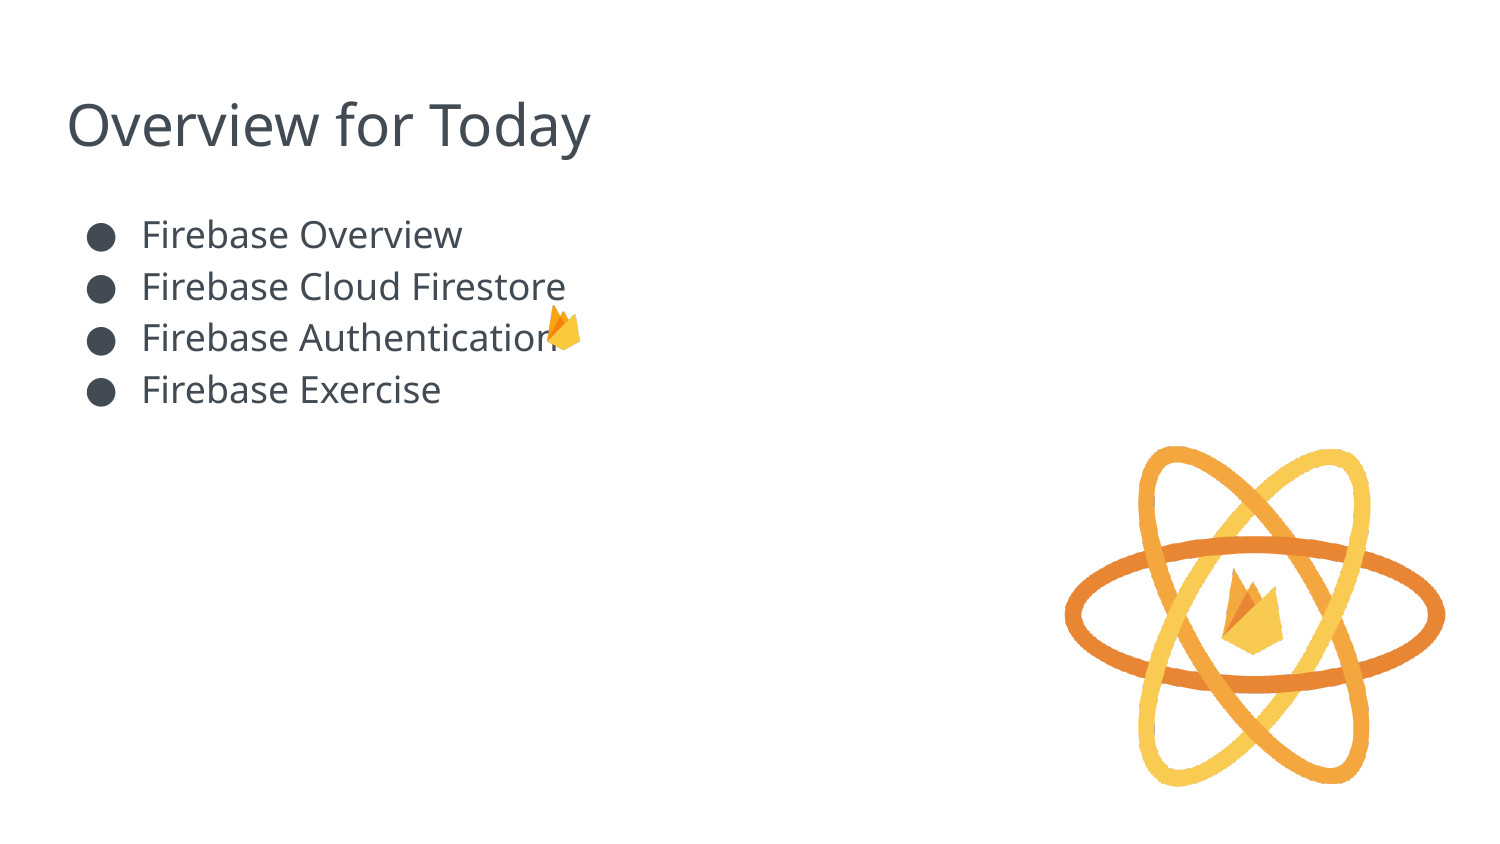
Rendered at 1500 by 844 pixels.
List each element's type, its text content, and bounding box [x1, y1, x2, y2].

picture [1062, 421, 1450, 809]
list Firebase Overview Firebase Cloud Firestore Firebase Authentication Firebase Exercise [51, 189, 1449, 750]
title Overview for Today [51, 72, 1449, 167]
picture [546, 304, 580, 350]
